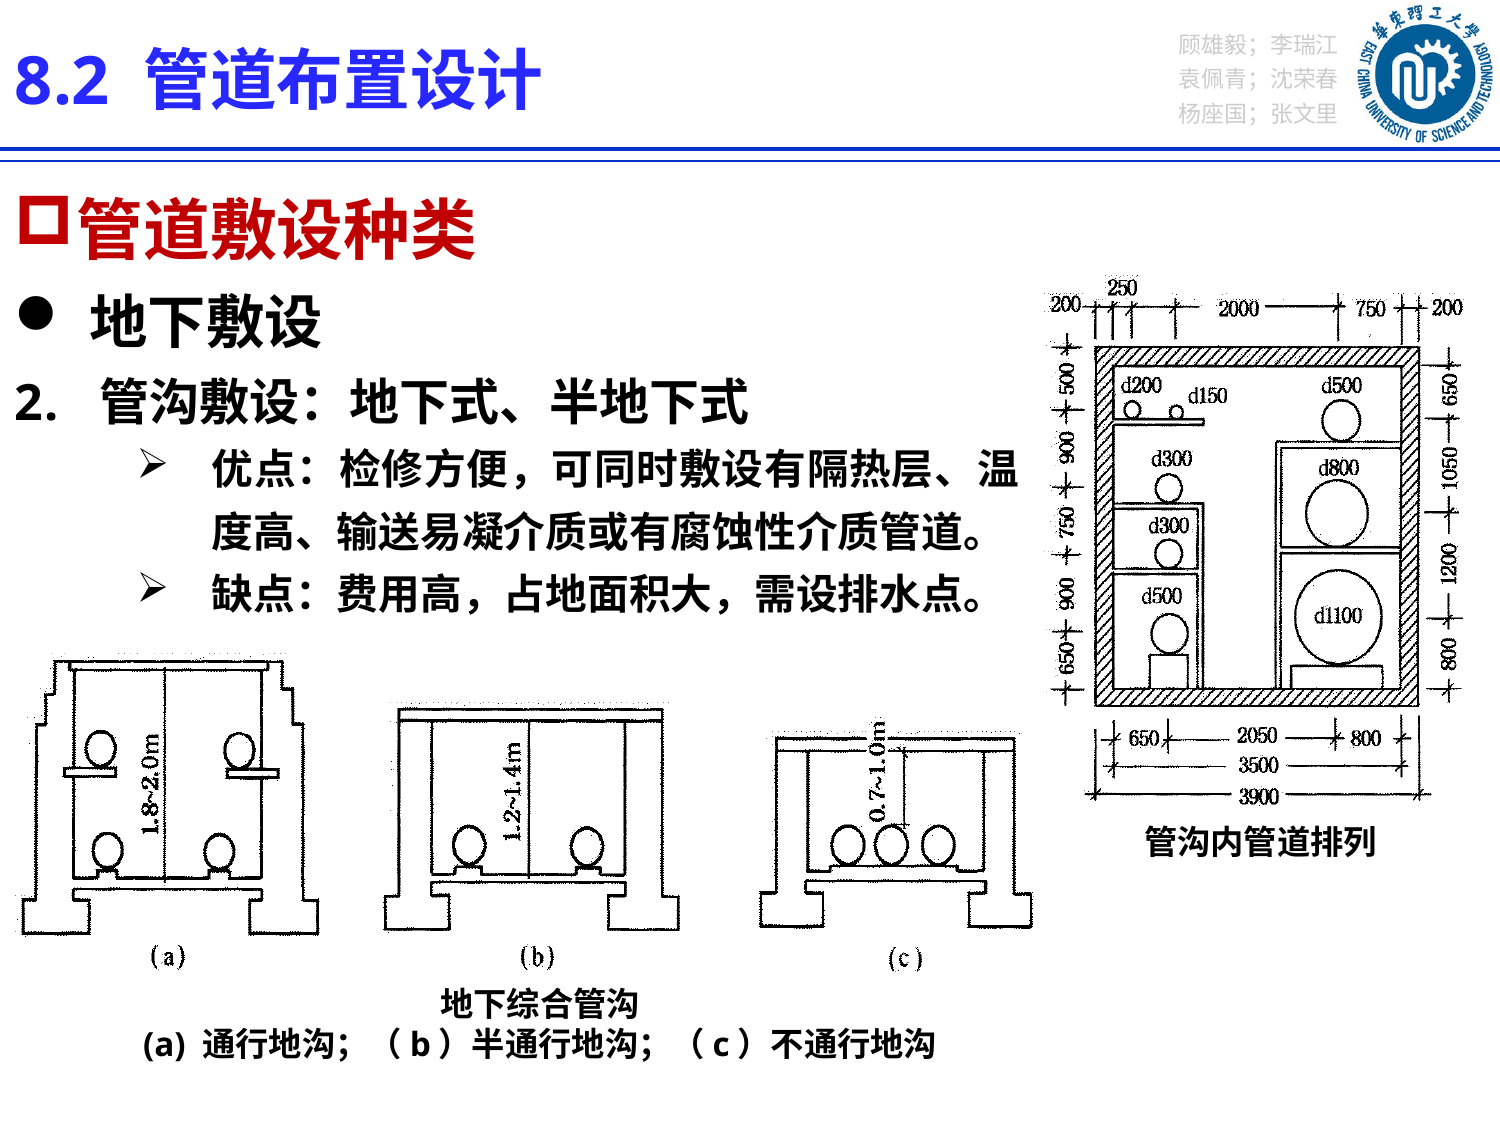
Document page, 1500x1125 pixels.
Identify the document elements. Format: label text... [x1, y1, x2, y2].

text_box 地下综合管沟 (a) 通行地沟；（b）半通行地沟；（c）不通行地沟 [29, 975, 1051, 1071]
picture [9, 644, 1046, 977]
text_box 8.2 管道布置设计 [0, 30, 1500, 126]
picture [1353, 3, 1495, 30]
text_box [1032, 263, 1471, 870]
text_box 管道敷设种类 地下敷设 管沟敷设：地下式、半地下式 优点：检修方便，可同时敷设有隔热层、温度高、输送易凝介质或有腐蚀性介质管道。 缺点：费用高，占地面积大，需设排水点。 [0, 160, 1034, 626]
picture [1353, 126, 1495, 145]
